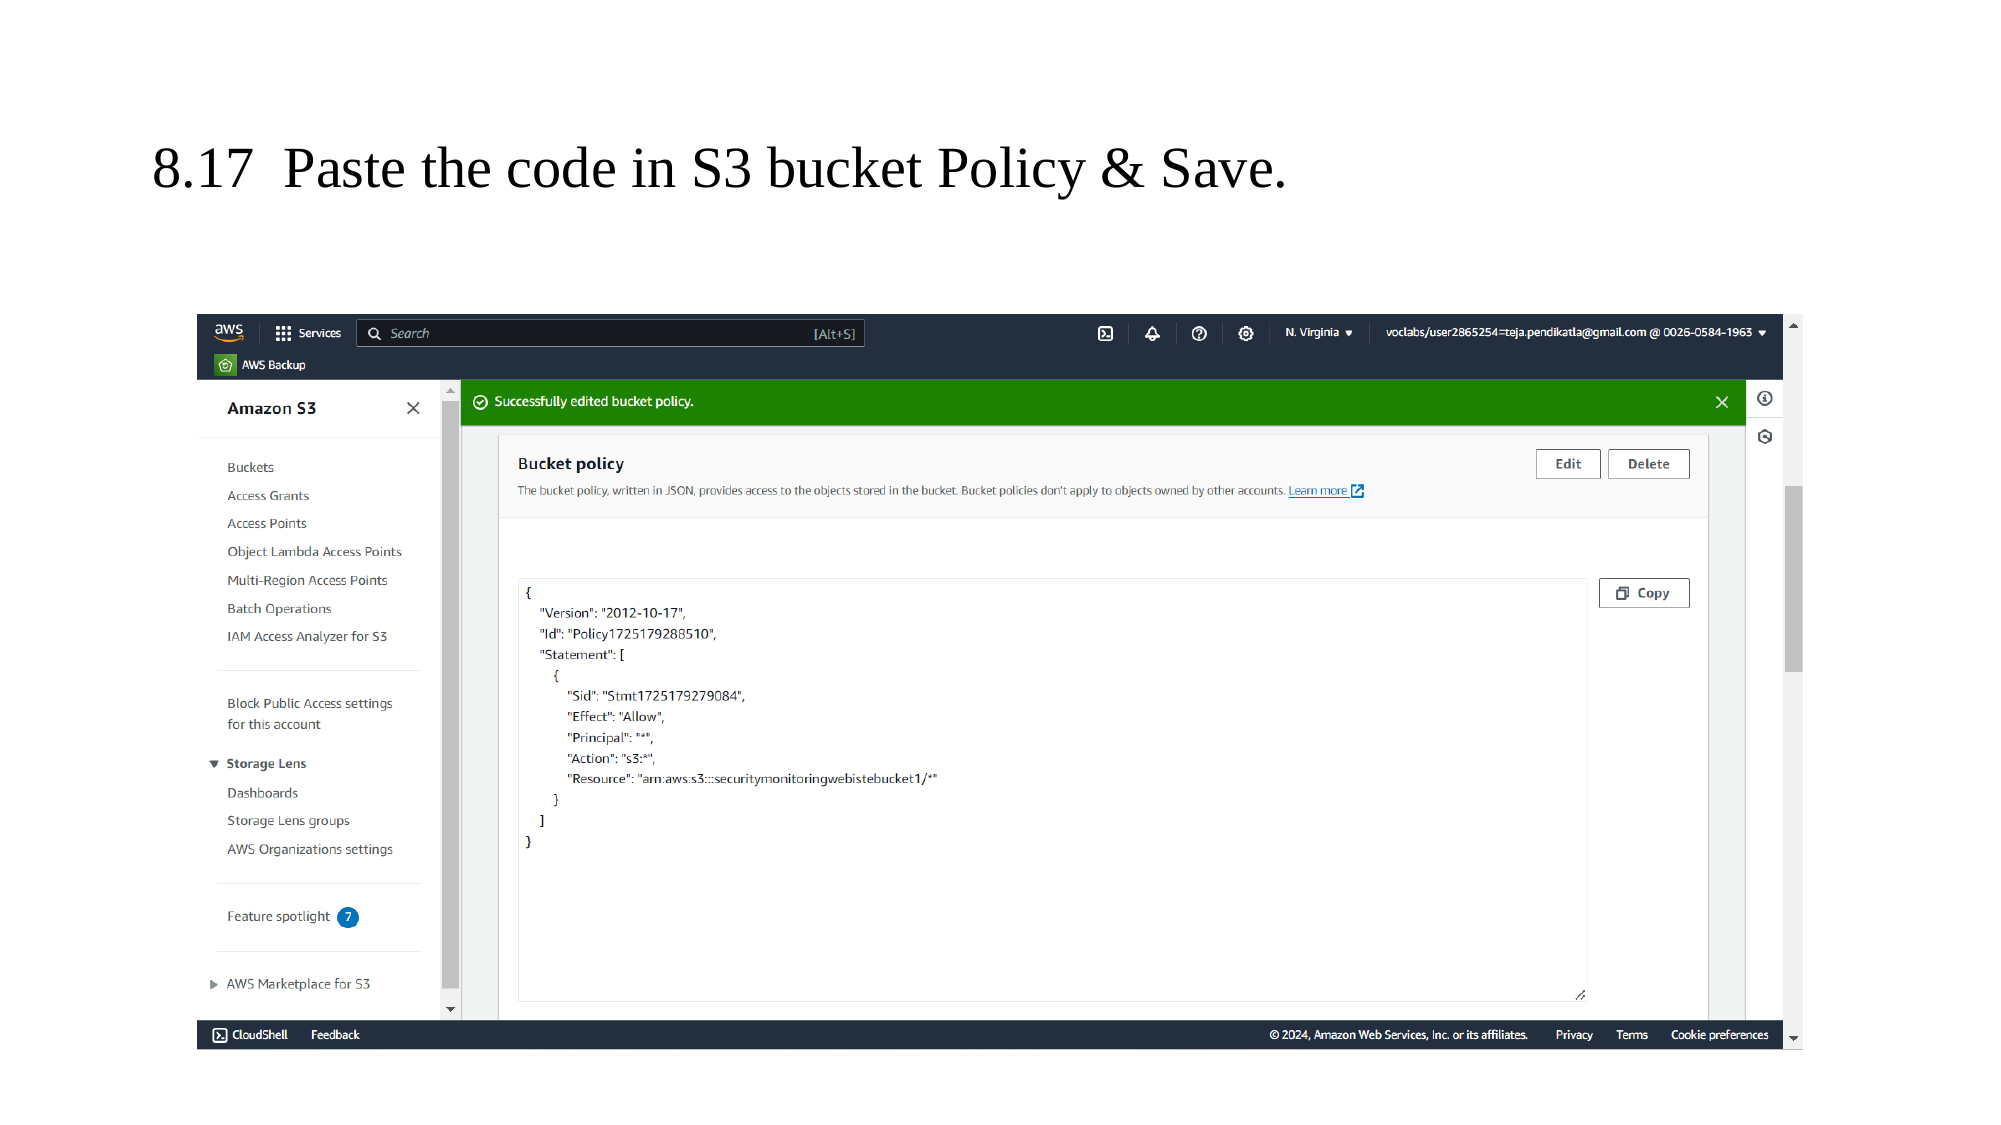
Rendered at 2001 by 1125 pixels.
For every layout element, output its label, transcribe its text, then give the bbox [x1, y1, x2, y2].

picture [197, 314, 1803, 1050]
title 8.17 Paste the code in S3 bucket Policy & Save. [137, 59, 1863, 278]
